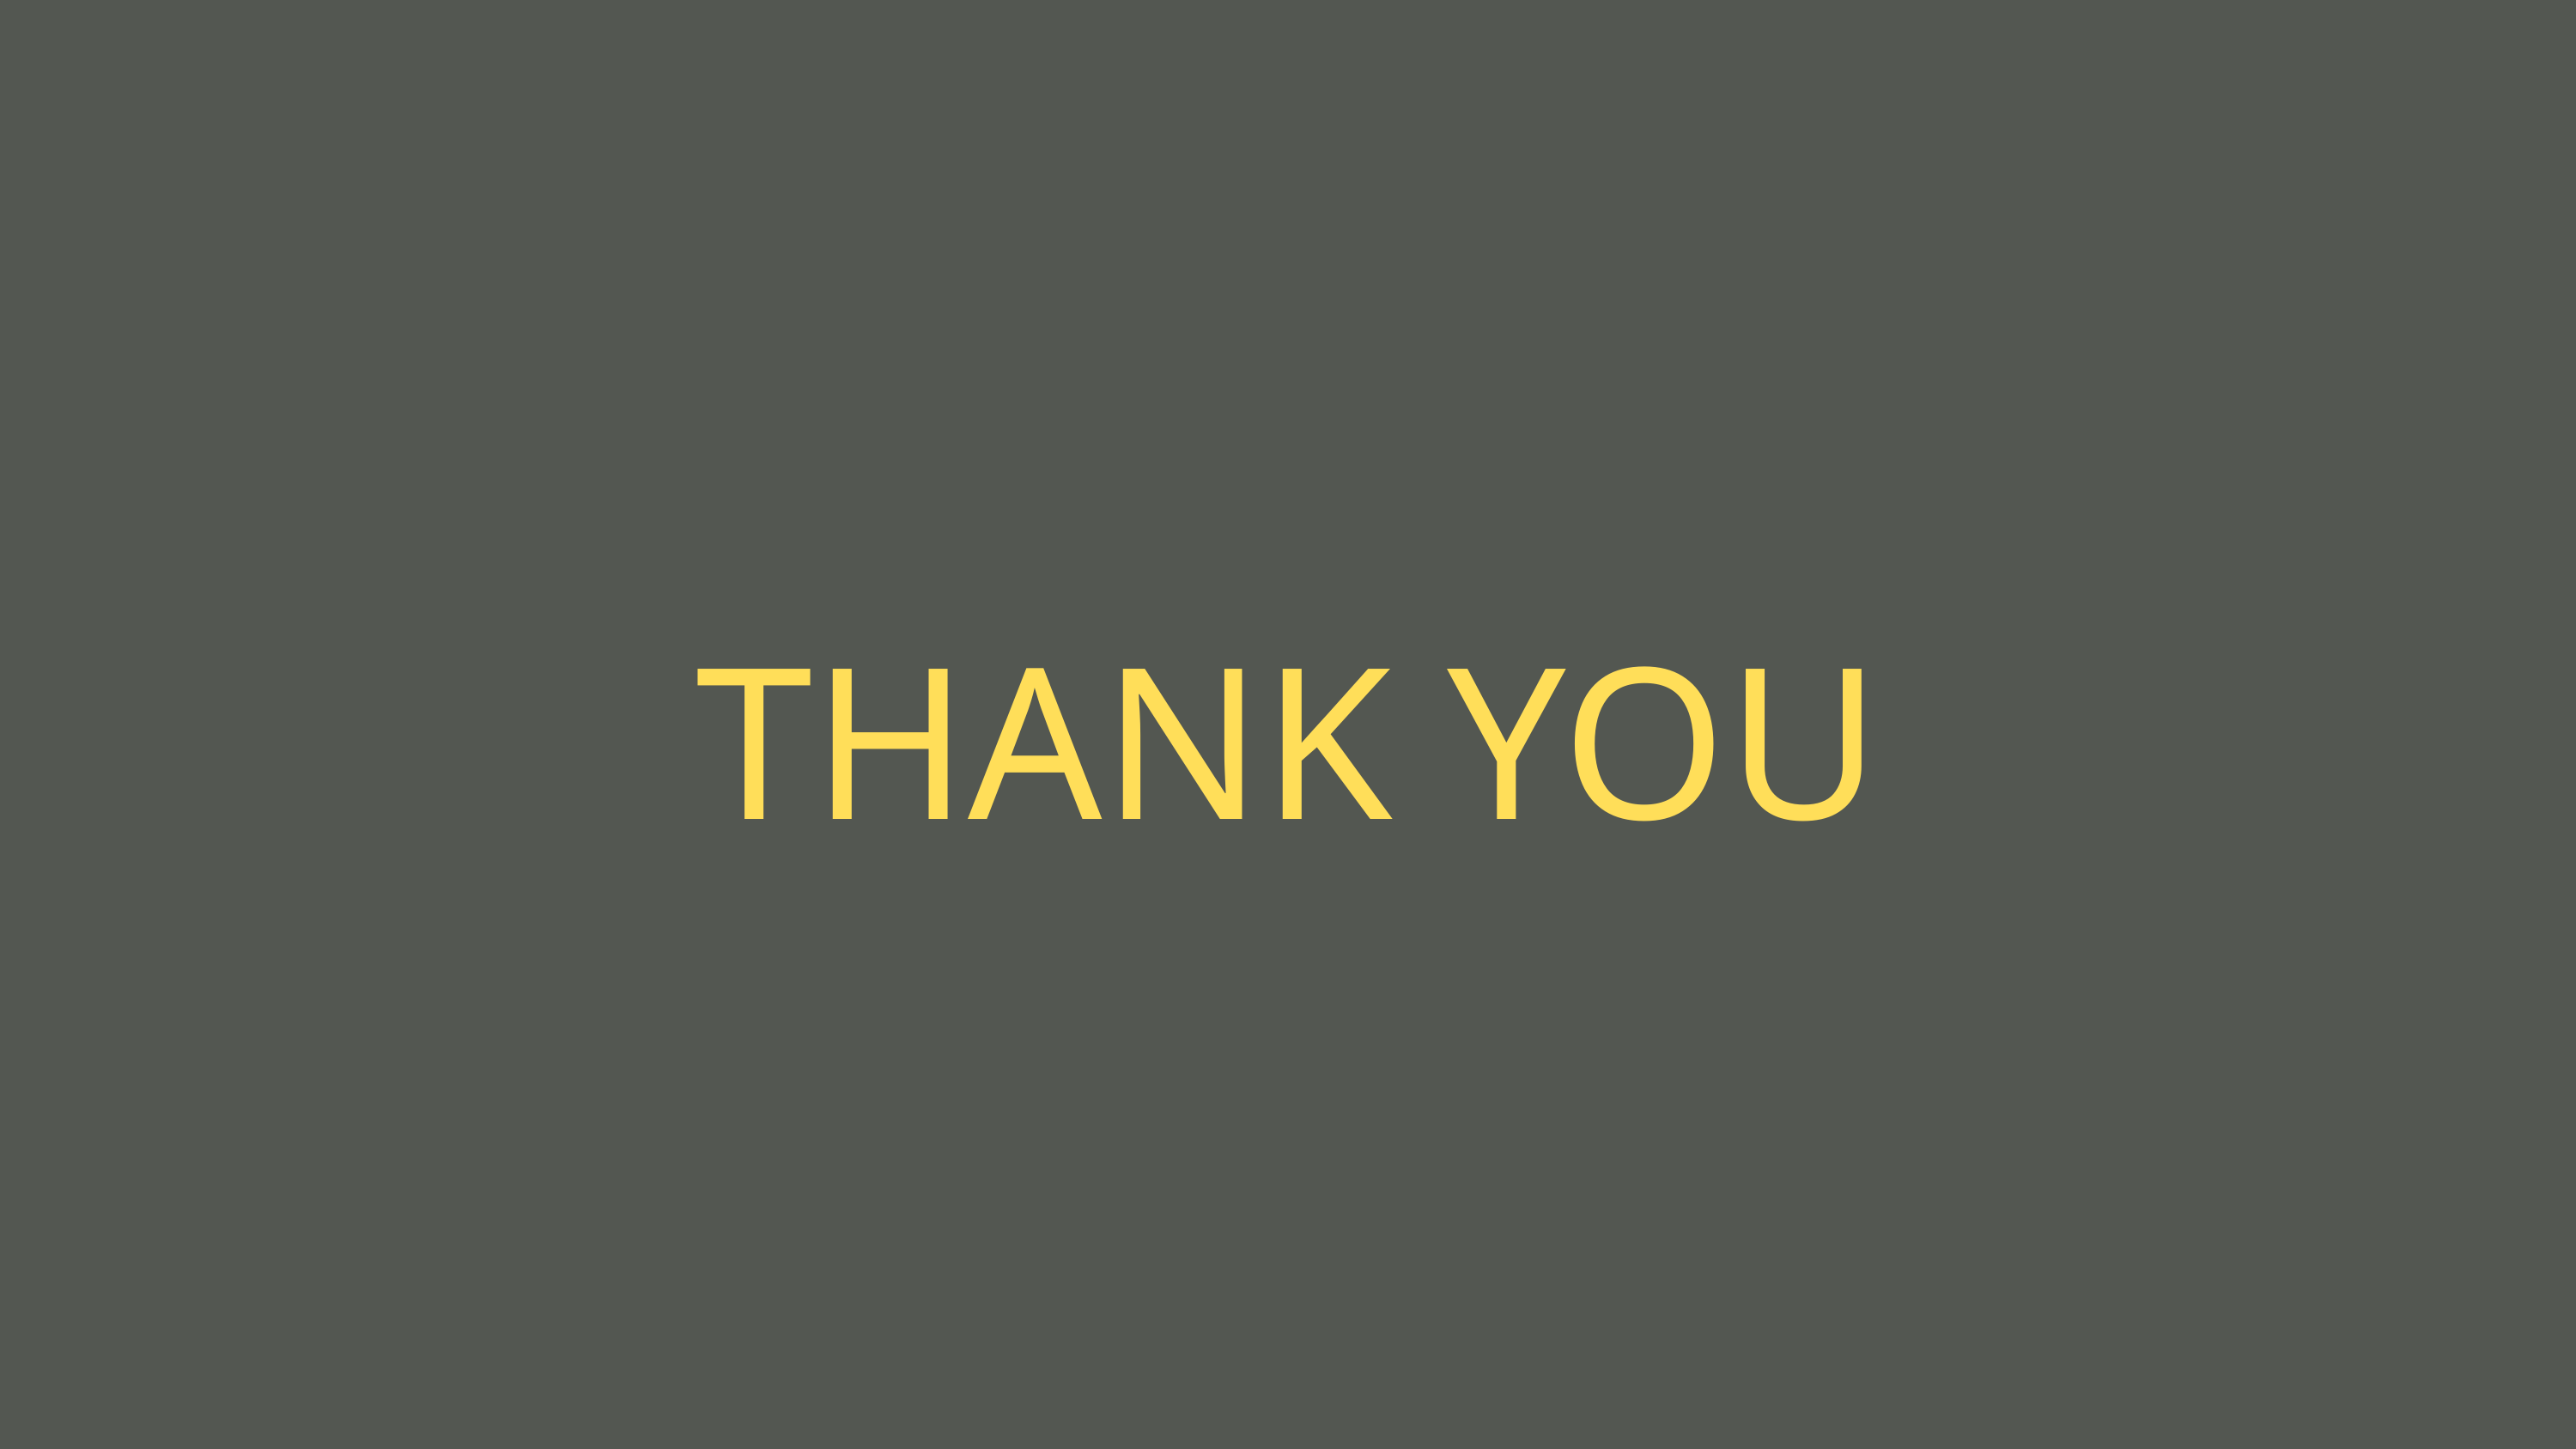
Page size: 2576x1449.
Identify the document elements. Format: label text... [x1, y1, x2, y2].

text_box THANK YOU [592, 567, 1984, 862]
